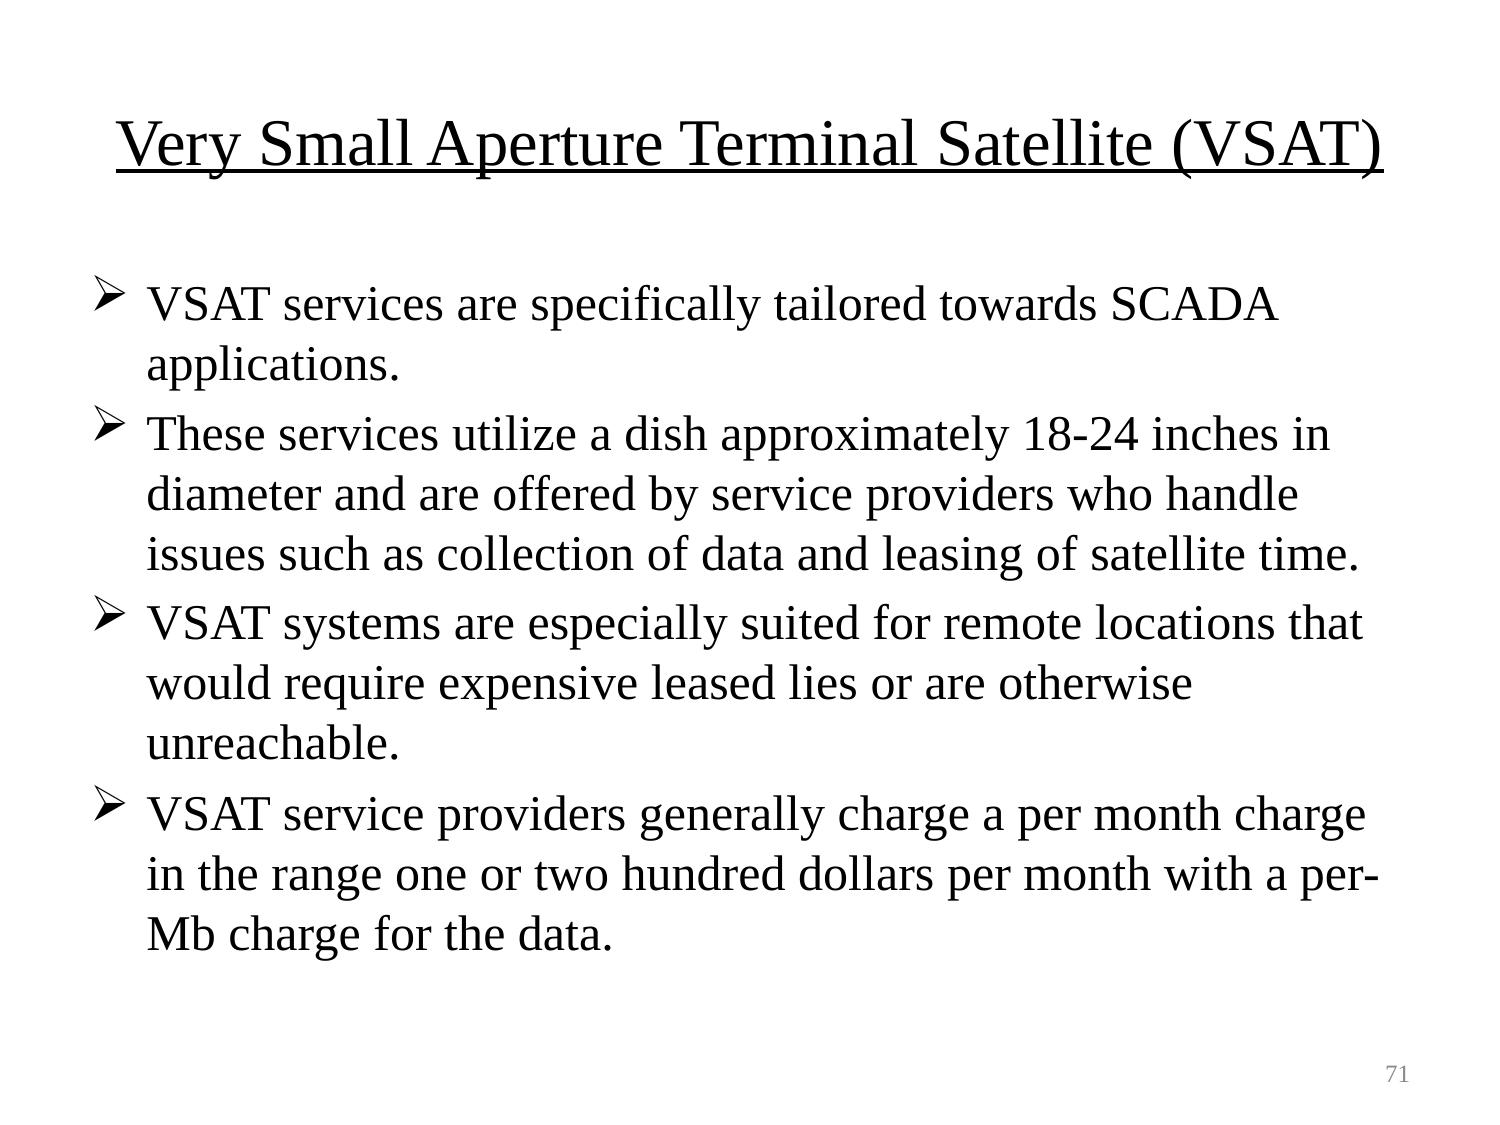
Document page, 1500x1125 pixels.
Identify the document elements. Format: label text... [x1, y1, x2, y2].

slide_number 71 [1074, 1042, 1425, 1103]
title Very Small Aperture Terminal Satellite (VSAT) [75, 45, 1425, 233]
list VSAT services are specifically tailored towards SCADA applications. These services utilize a dish approximately 18-24 inches in diameter and are offered by service providers who handle issues such as collection of data and leasing of satellite time. VSAT systems are especially suited for remote locations that would require expensive leased lies or are otherwise unreachable. VSAT service providers generally charge a per month charge in the range one or two hundred dollars per month with a per-Mb charge for the data. [75, 262, 1425, 1005]
